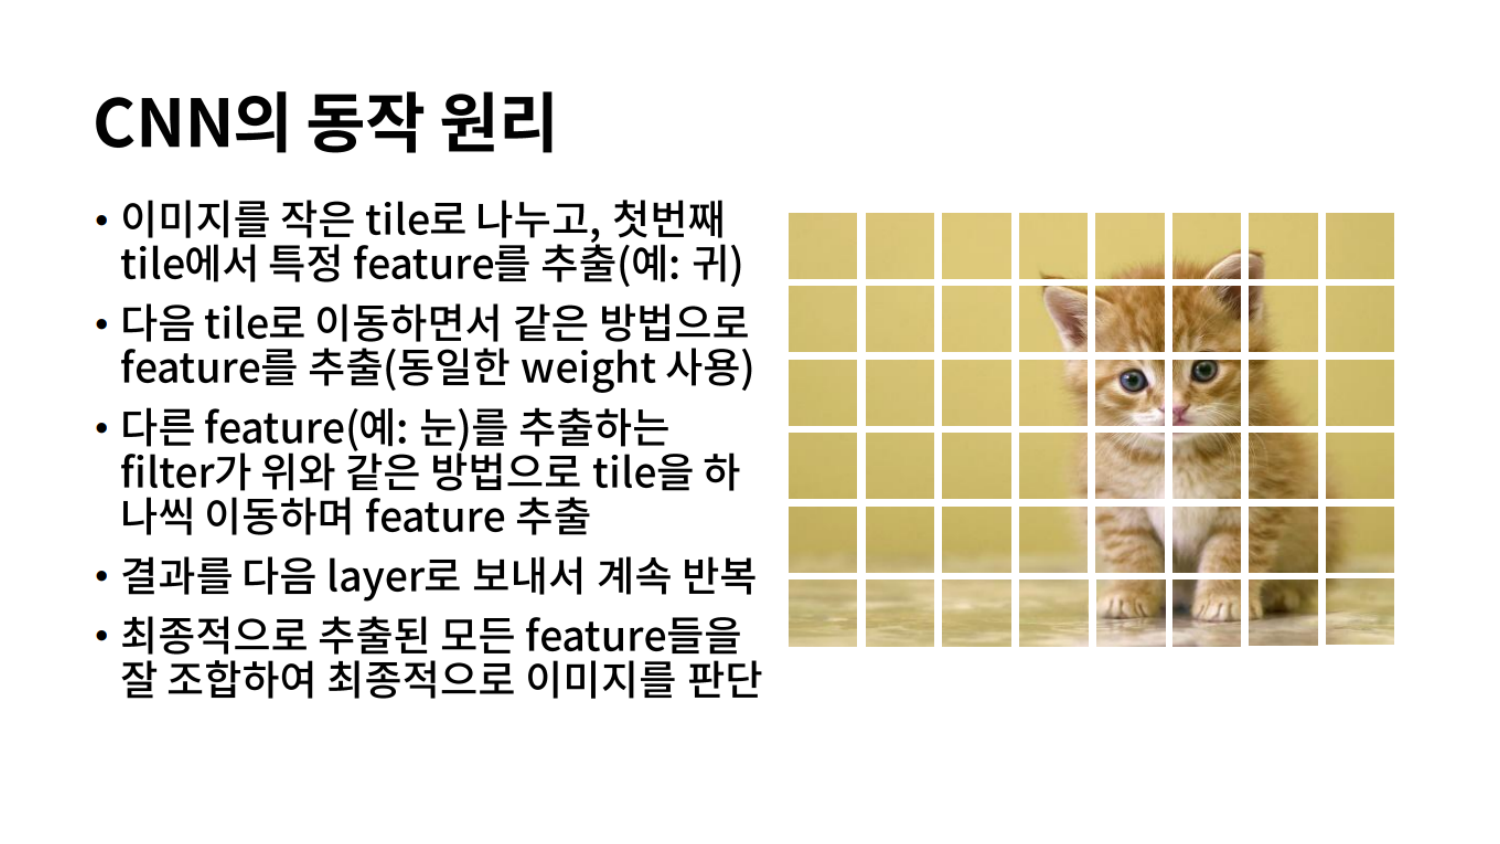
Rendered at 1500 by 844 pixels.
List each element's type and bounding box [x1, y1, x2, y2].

picture [76, 86, 1402, 722]
